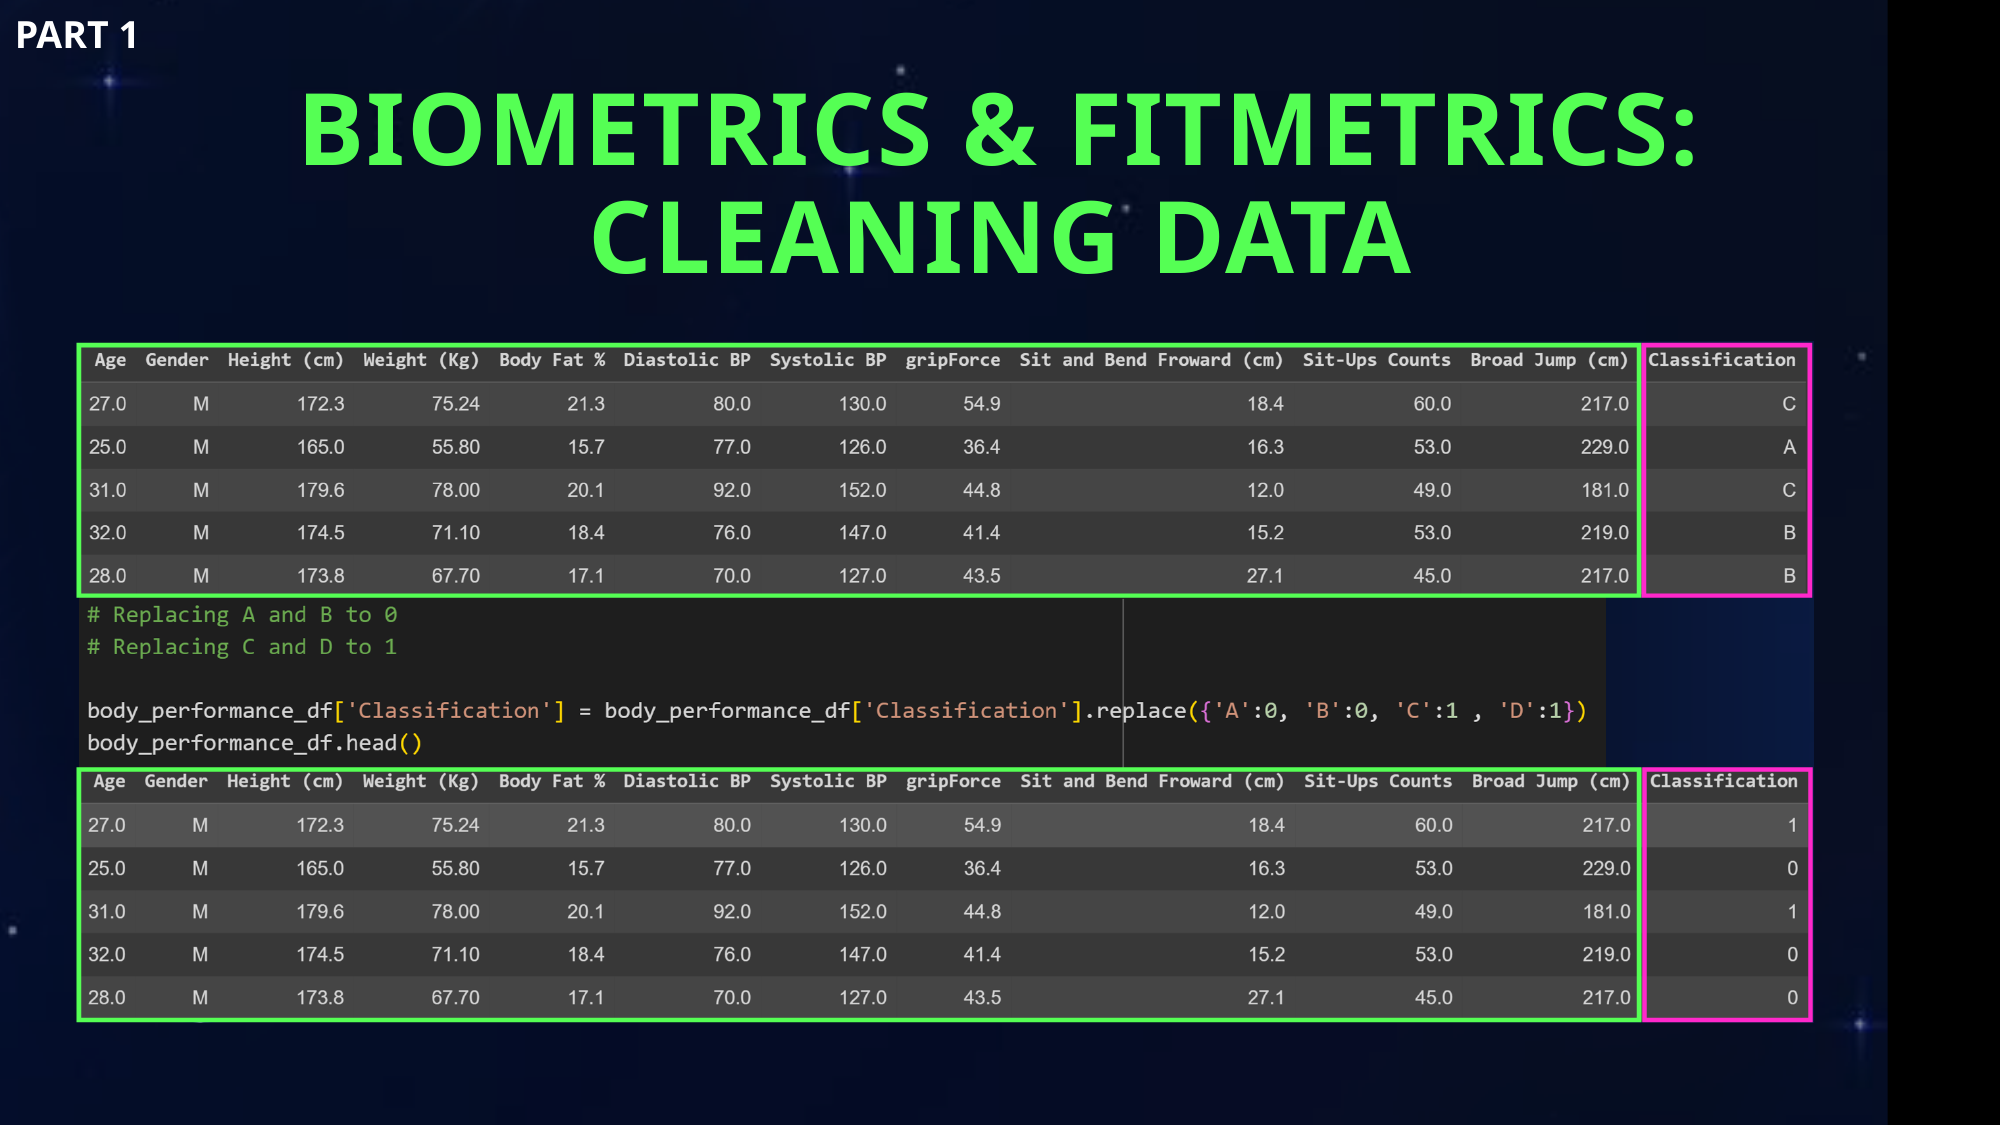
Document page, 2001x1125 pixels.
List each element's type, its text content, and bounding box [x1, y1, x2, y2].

text_box PART 1 [0, 3, 1000, 64]
picture [0, 0, 1887, 1125]
title Biometrics & fitmetrics: Cleaning data [175, 67, 1826, 308]
